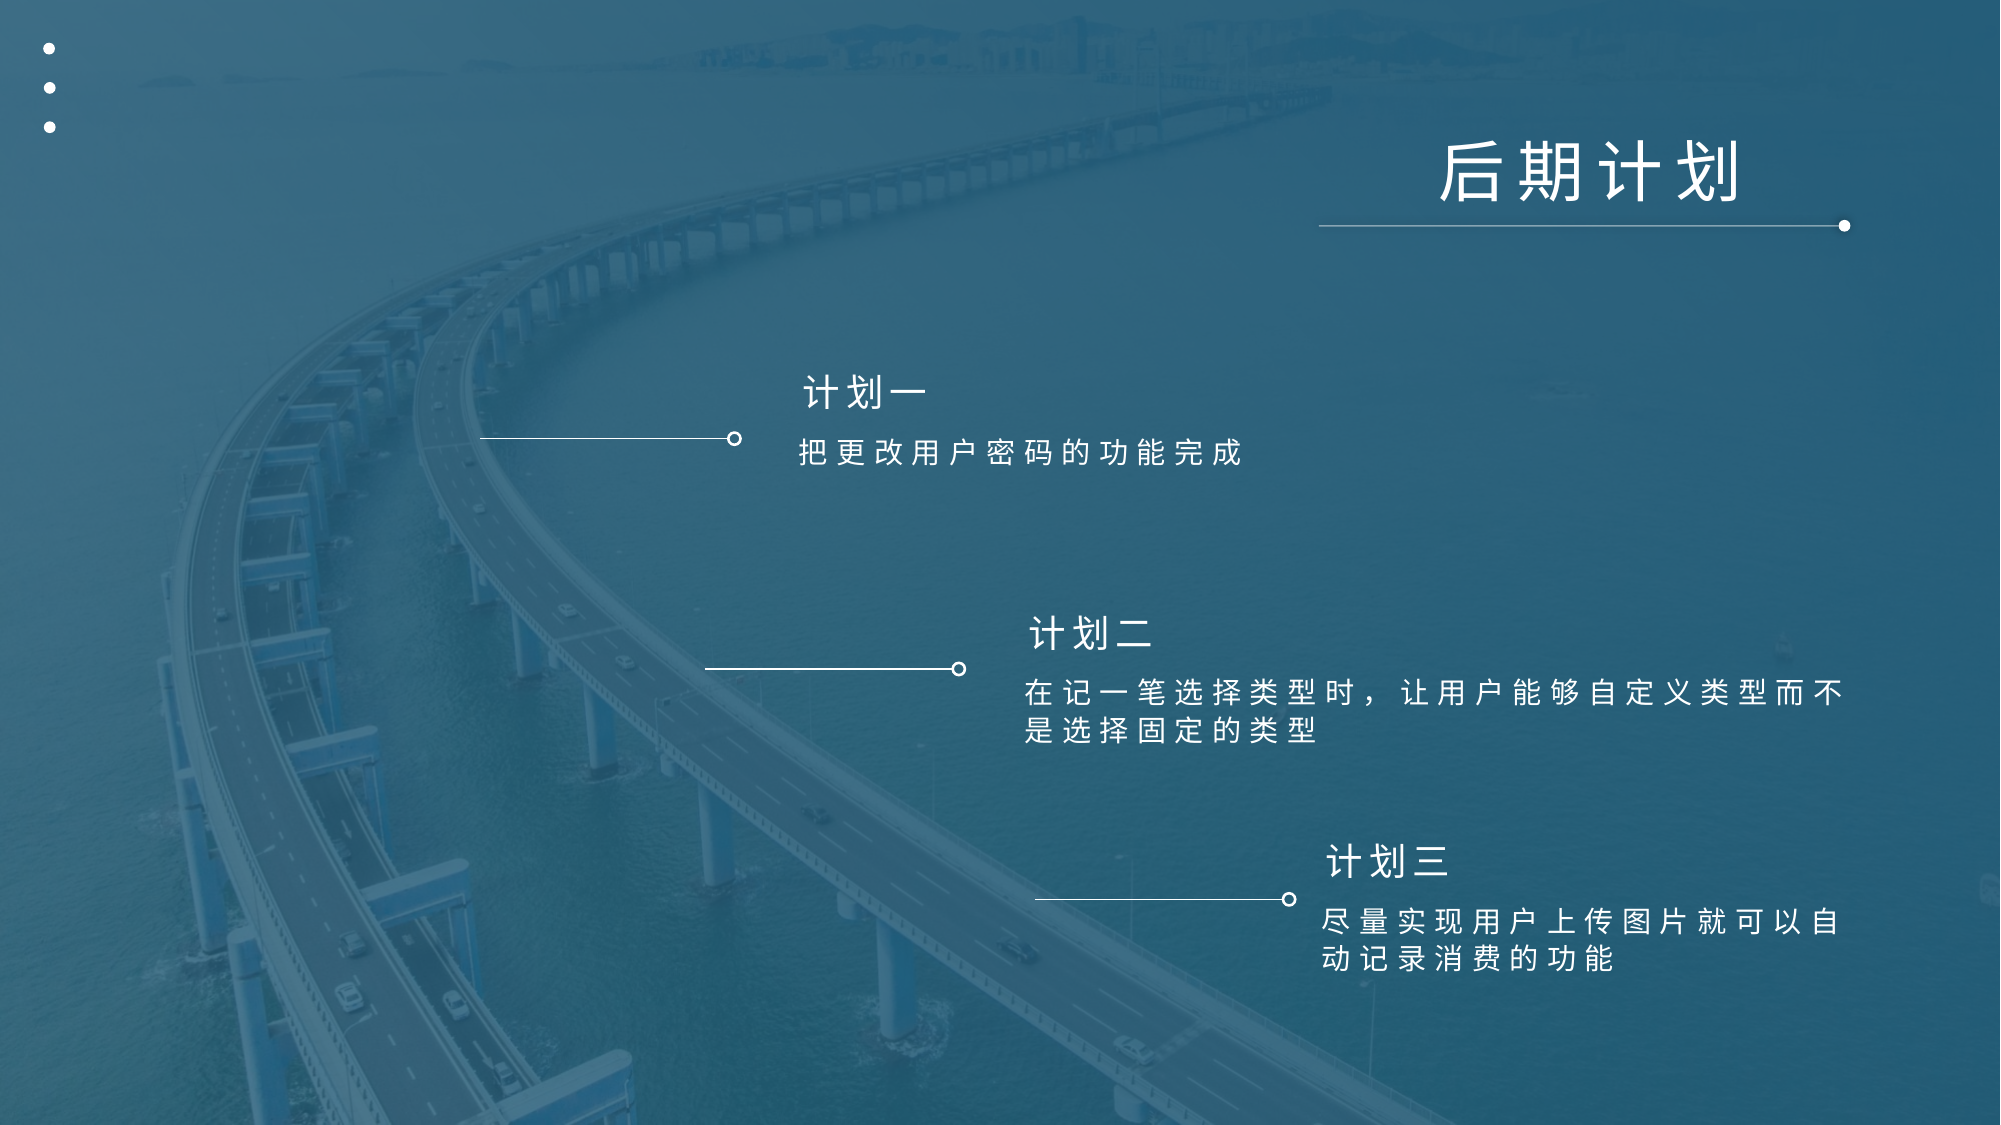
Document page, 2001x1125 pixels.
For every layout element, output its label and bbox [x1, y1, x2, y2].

text_box [704, 662, 966, 676]
text_box [1034, 892, 1296, 906]
text_box [479, 432, 741, 446]
text_box [1318, 219, 1851, 232]
text_box [0, 0, 2000, 1125]
